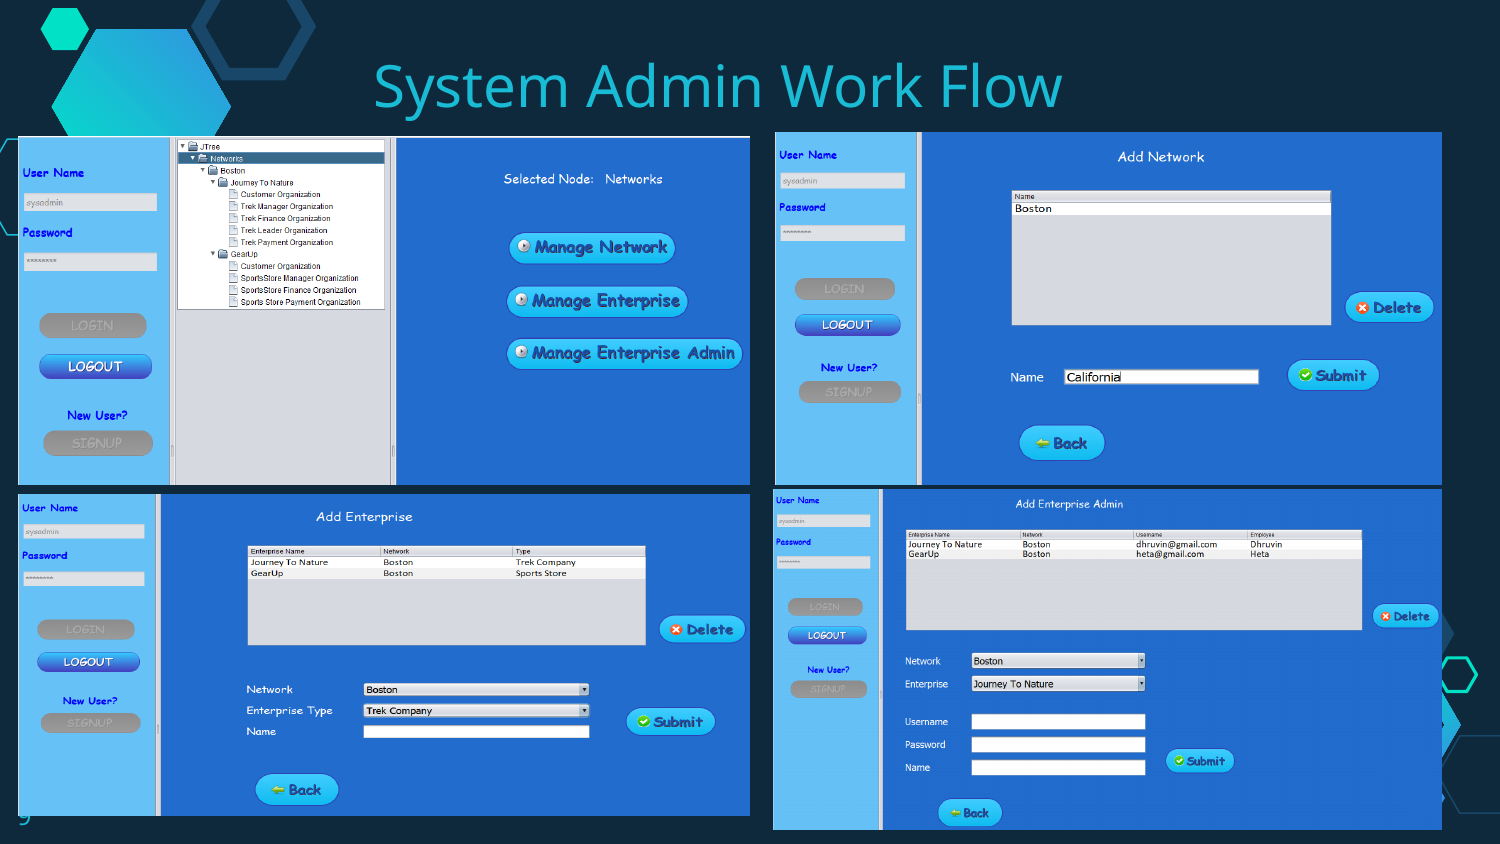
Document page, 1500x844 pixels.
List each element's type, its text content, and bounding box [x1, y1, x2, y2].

slide_number 9 [2, 785, 93, 844]
picture [772, 489, 1442, 830]
picture [17, 494, 751, 817]
picture [17, 135, 751, 486]
title System Admin Work Flow [358, 33, 1305, 133]
picture [774, 131, 1442, 486]
